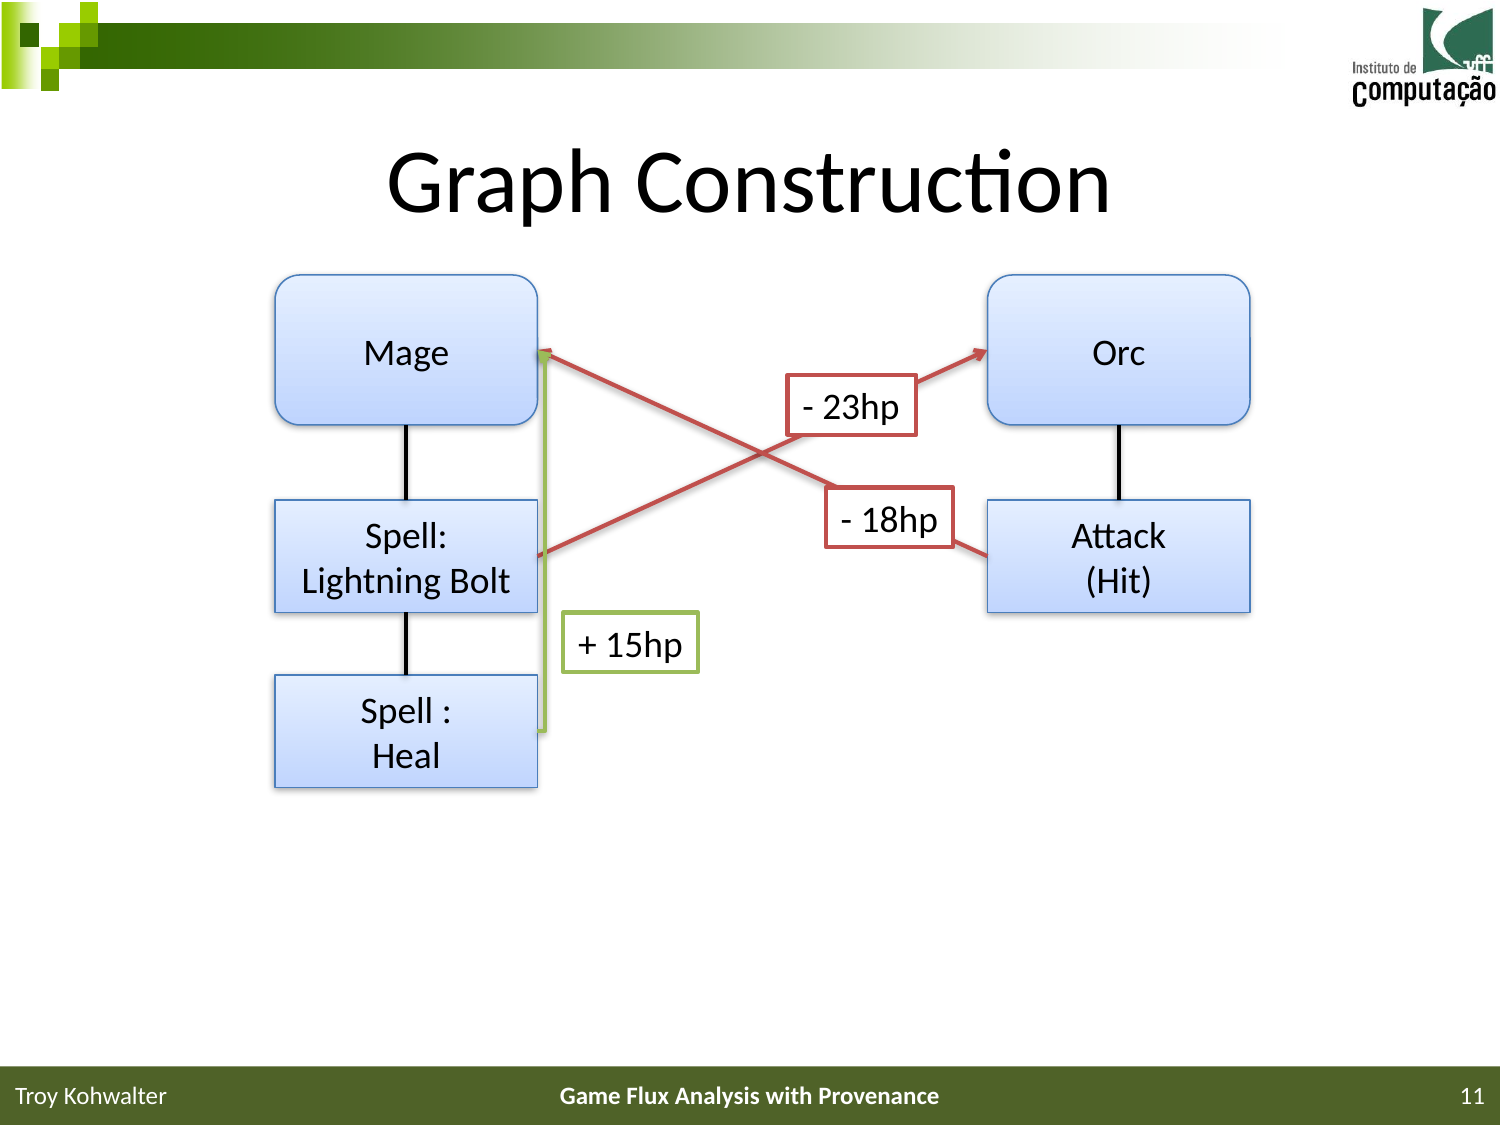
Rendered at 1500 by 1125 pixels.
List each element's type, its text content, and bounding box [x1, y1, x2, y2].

title Graph Construction [75, 82, 1425, 270]
text_box + 15hp [561, 610, 700, 674]
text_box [540, 349, 988, 557]
footer Game Flux Analysis with Provenance [512, 1065, 988, 1125]
slide_number 11 [1149, 1065, 1500, 1125]
text_box Mage [274, 274, 539, 426]
text_box Spell : Heal [274, 674, 538, 788]
slide_number Troy Kohwalter [0, 1065, 350, 1125]
text_box Spell: Lightning Bolt [274, 499, 532, 613]
text_box Attack (Hit) [987, 499, 1251, 613]
text_box Orc [986, 274, 1251, 426]
